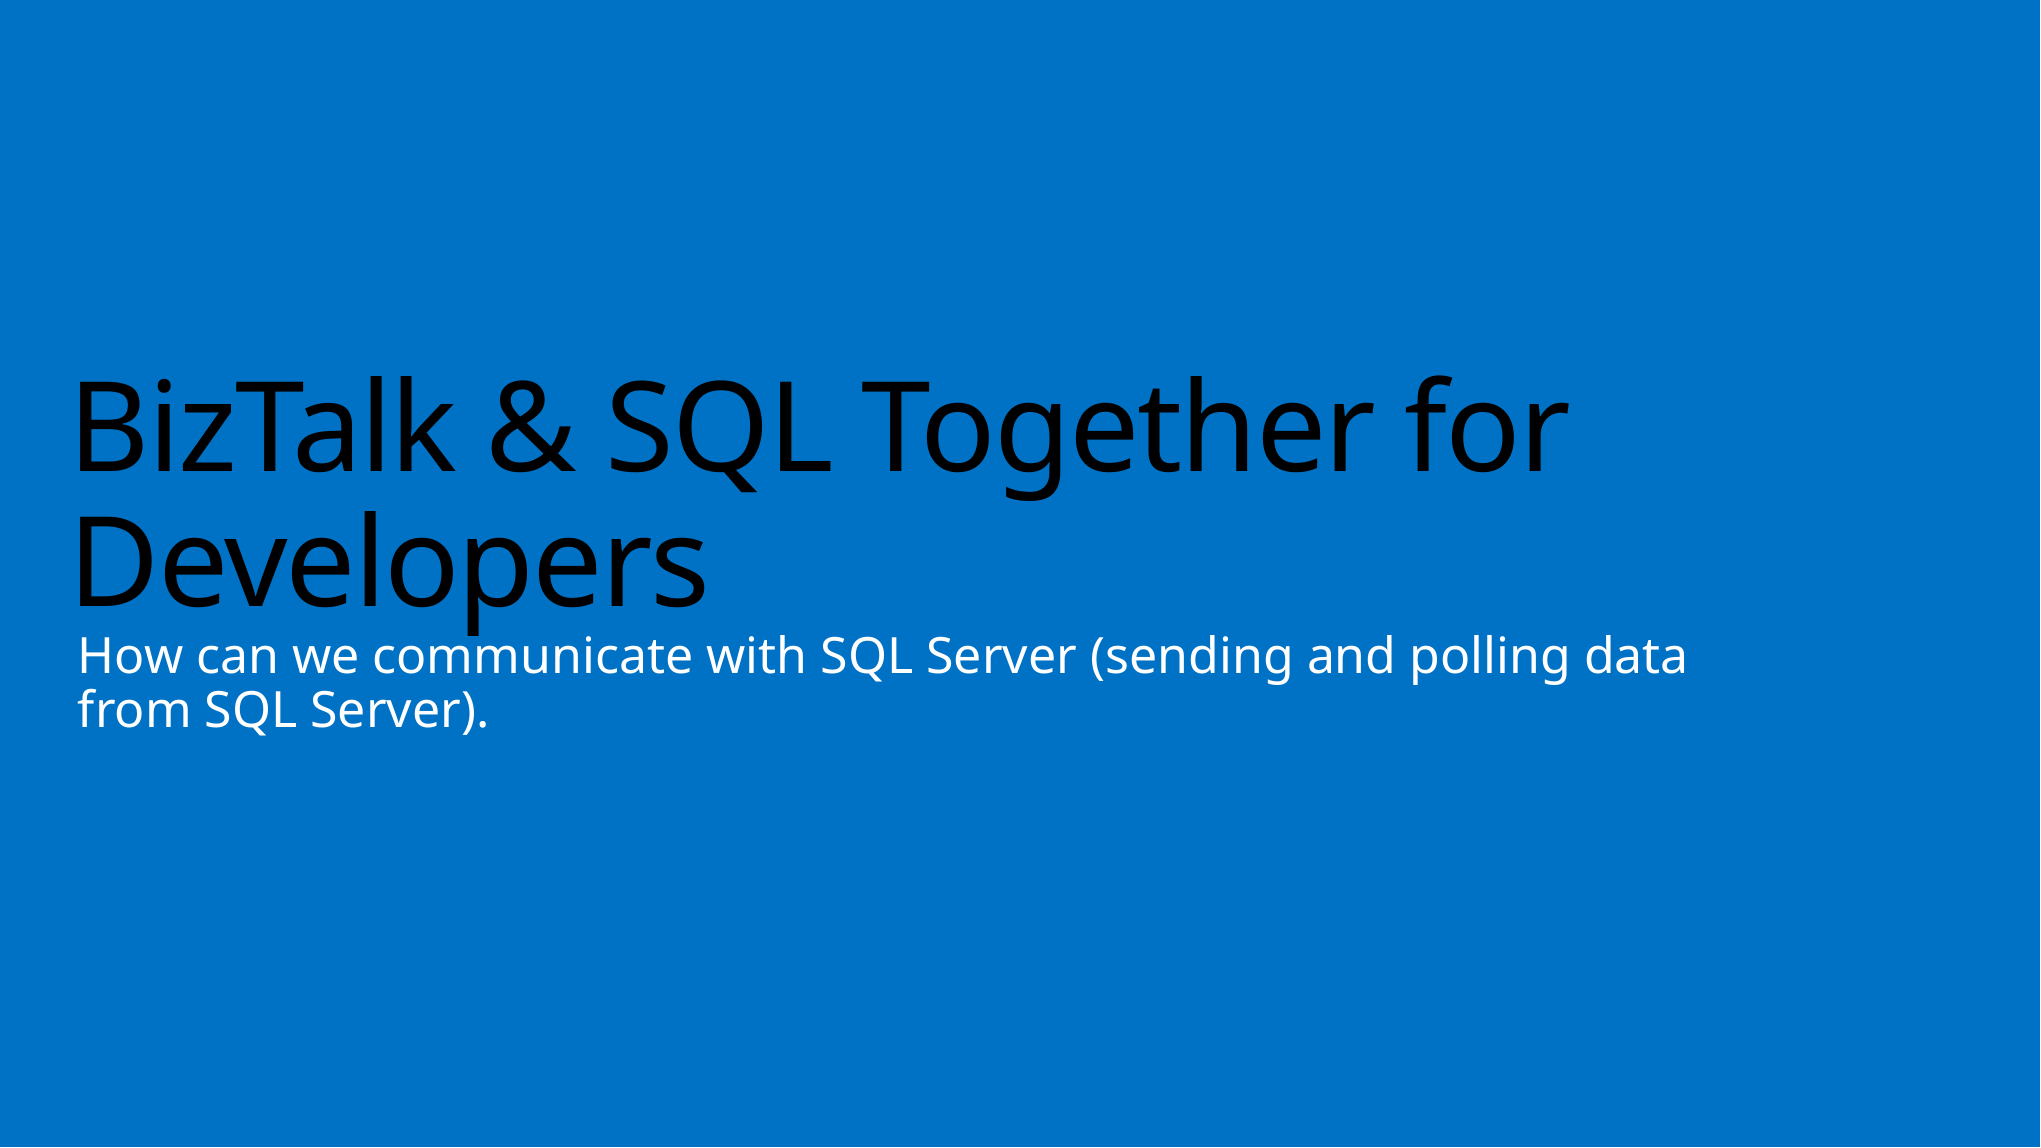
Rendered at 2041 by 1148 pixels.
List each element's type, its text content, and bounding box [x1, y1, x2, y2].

title BizTalk & SQL Together for Developers [45, 348, 1996, 650]
text_box How can we communicate with SQL Server (sending and polling data from SQL Server). [63, 623, 1823, 669]
